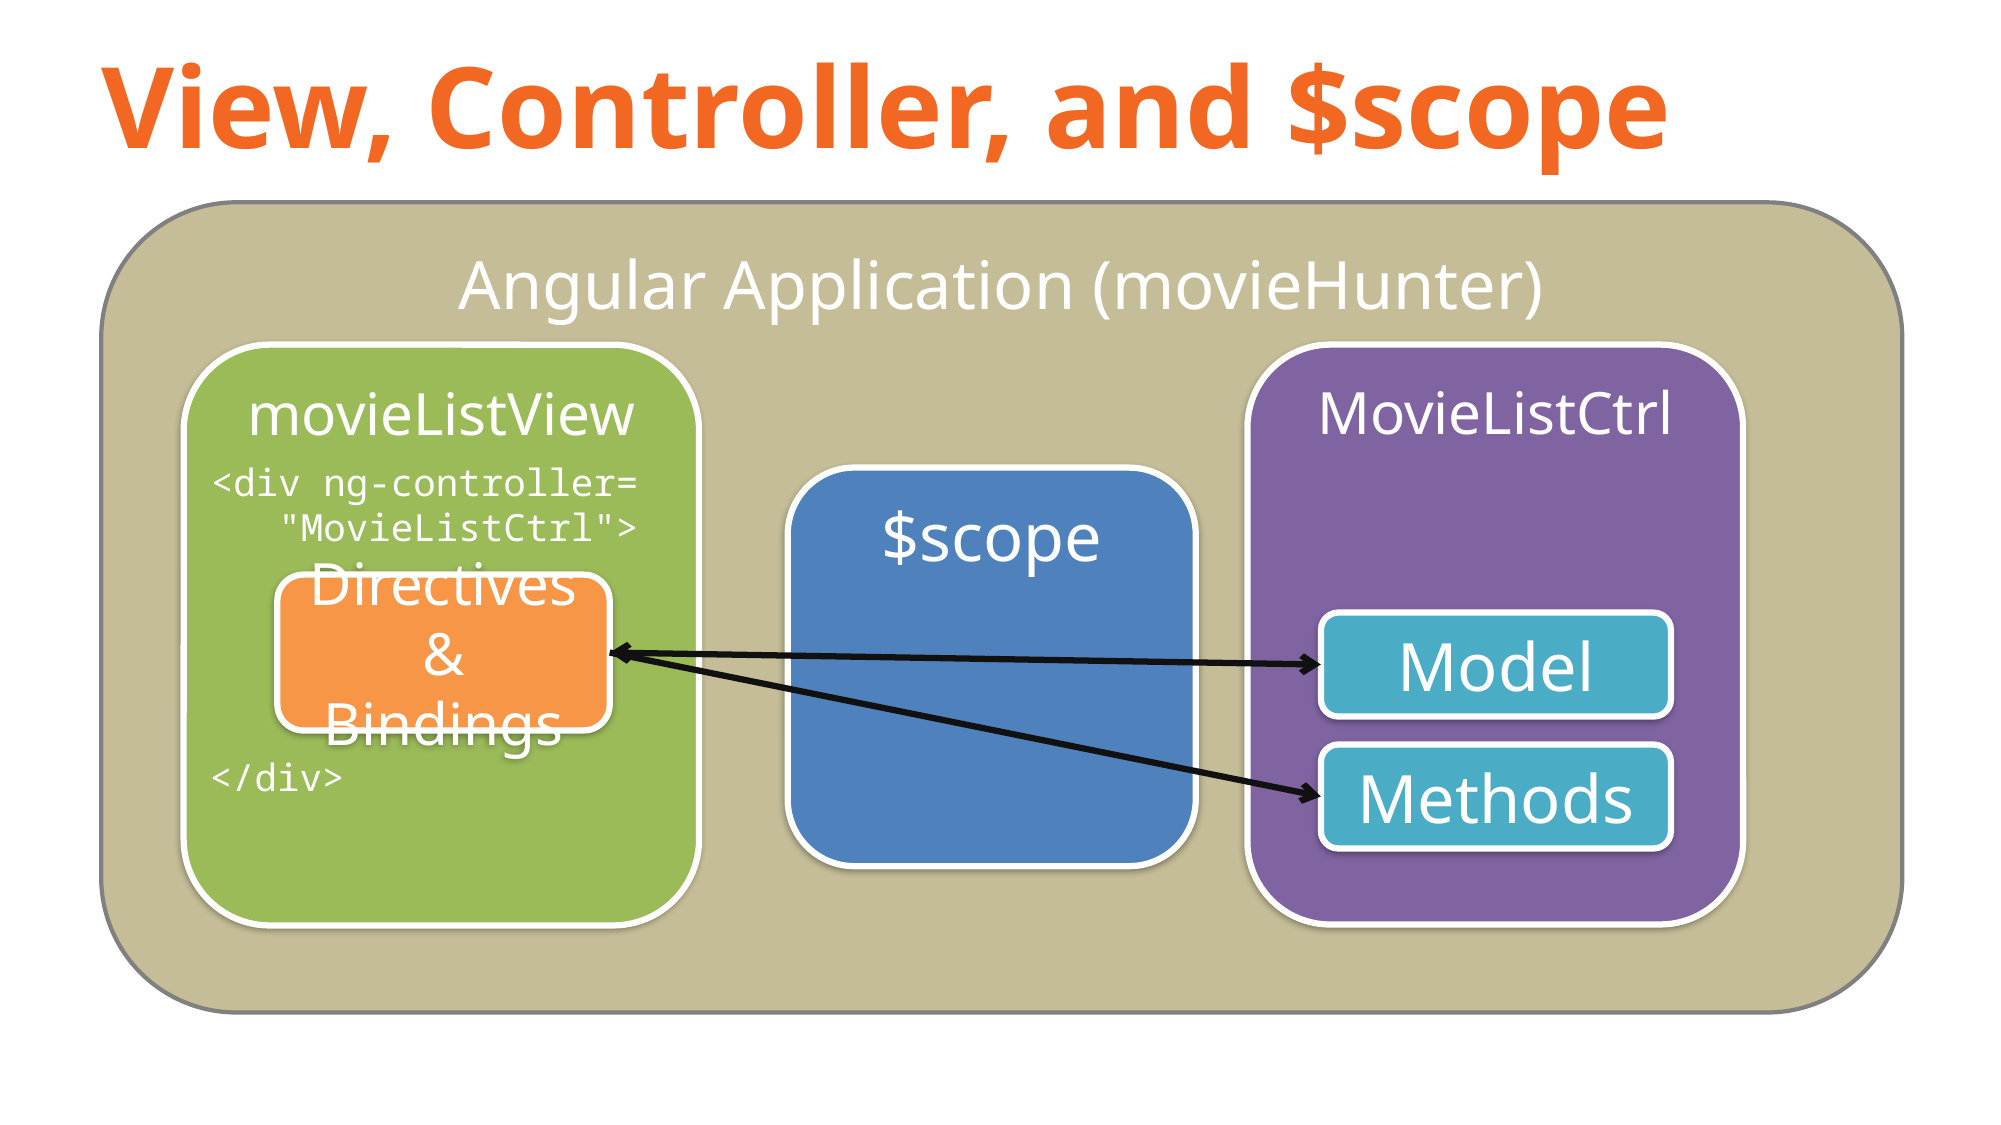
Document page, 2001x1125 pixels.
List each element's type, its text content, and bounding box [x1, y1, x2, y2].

text_box <div ng-controller= "MovieListCtrl"> [196, 452, 654, 557]
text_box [609, 652, 1322, 797]
text_box Model [1317, 609, 1675, 720]
text_box movieListView [180, 341, 703, 929]
title View, Controller, and $scope [101, 30, 1903, 199]
text_box Methods [1317, 741, 1675, 852]
text_box MovieListCtrl [1244, 341, 1747, 928]
text_box $scope [784, 804, 1199, 870]
text_box Angular Application (movieHunter) [99, 200, 1905, 1015]
text_box Directives & Bindings [274, 571, 613, 734]
text_box $scope [784, 464, 1199, 649]
text_box </div> [194, 747, 360, 807]
